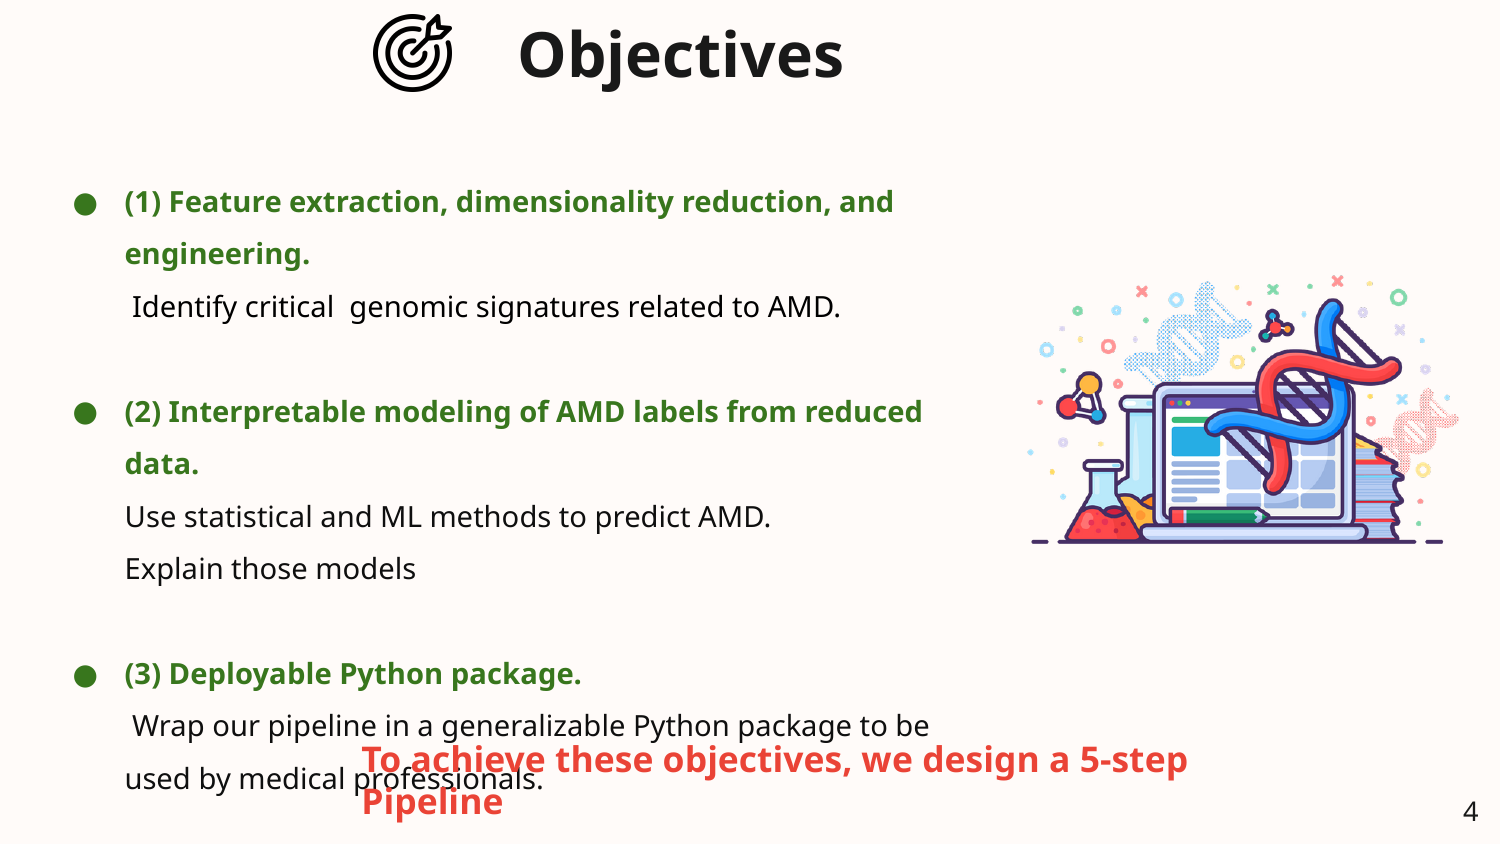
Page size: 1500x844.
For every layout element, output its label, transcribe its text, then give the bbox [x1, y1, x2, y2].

slide_number ‹#› [1403, 779, 1494, 844]
picture [979, 250, 1494, 594]
text_box (1) Feature extraction, dimensionality reduction, and engineering. Identify critical genomic signatures related to AMD. (2) Interpretable modeling of AMD labels from reduced data. Use statistical and ML methods to predict AMD. Explain those models (3) Deployable Python package. Wrap our pipeline in a generalizable Python package to be used by medical professionals. [34, 115, 1013, 811]
text_box Objectives [451, 0, 1358, 105]
picture [373, 13, 452, 93]
text_box To achieve these objectives, we design a 5-step Pipeline [346, 721, 1343, 780]
